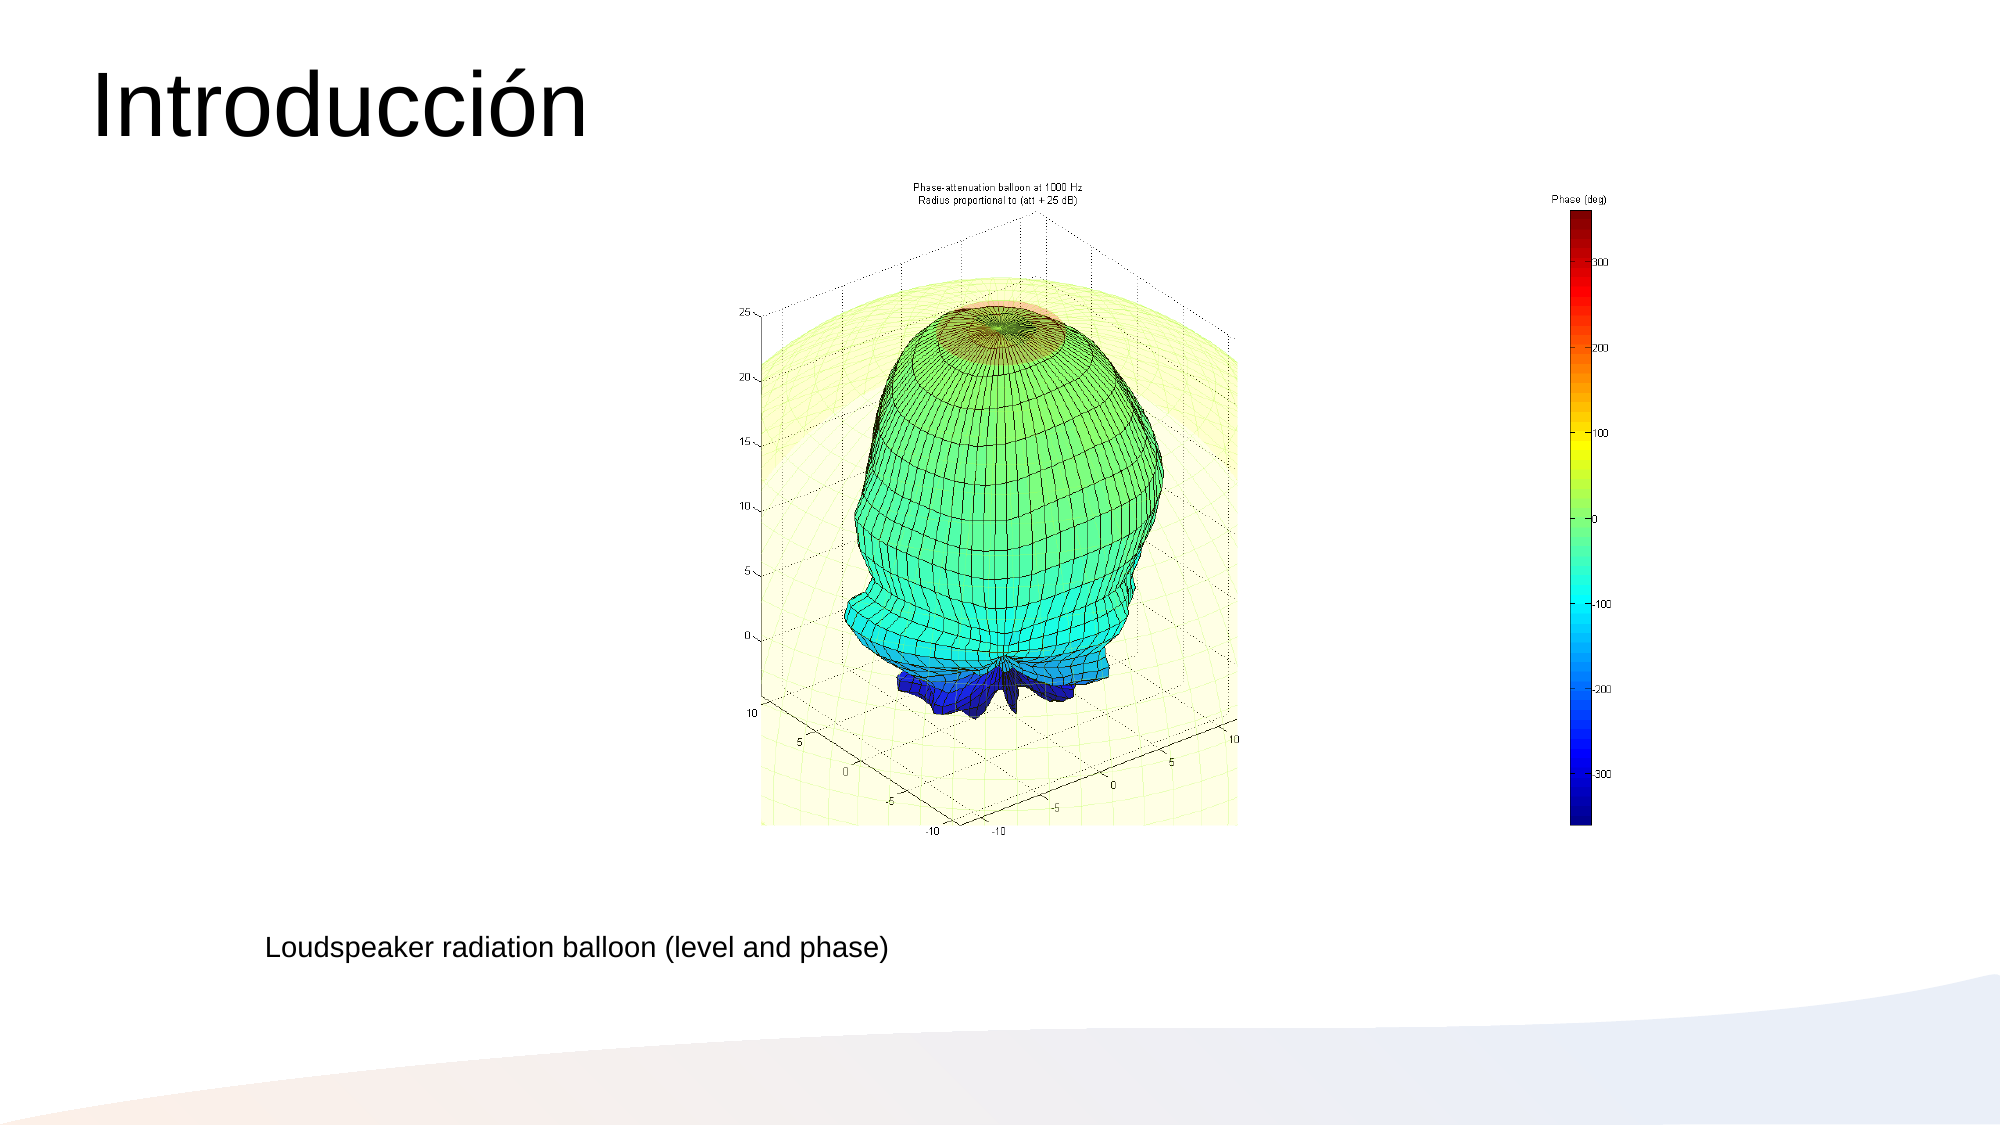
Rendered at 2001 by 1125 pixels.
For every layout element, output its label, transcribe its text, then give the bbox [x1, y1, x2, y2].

picture [249, 154, 1750, 909]
title Introducción [75, 20, 1925, 193]
text_box Loudspeaker radiation balloon (level and phase) [249, 925, 1600, 970]
